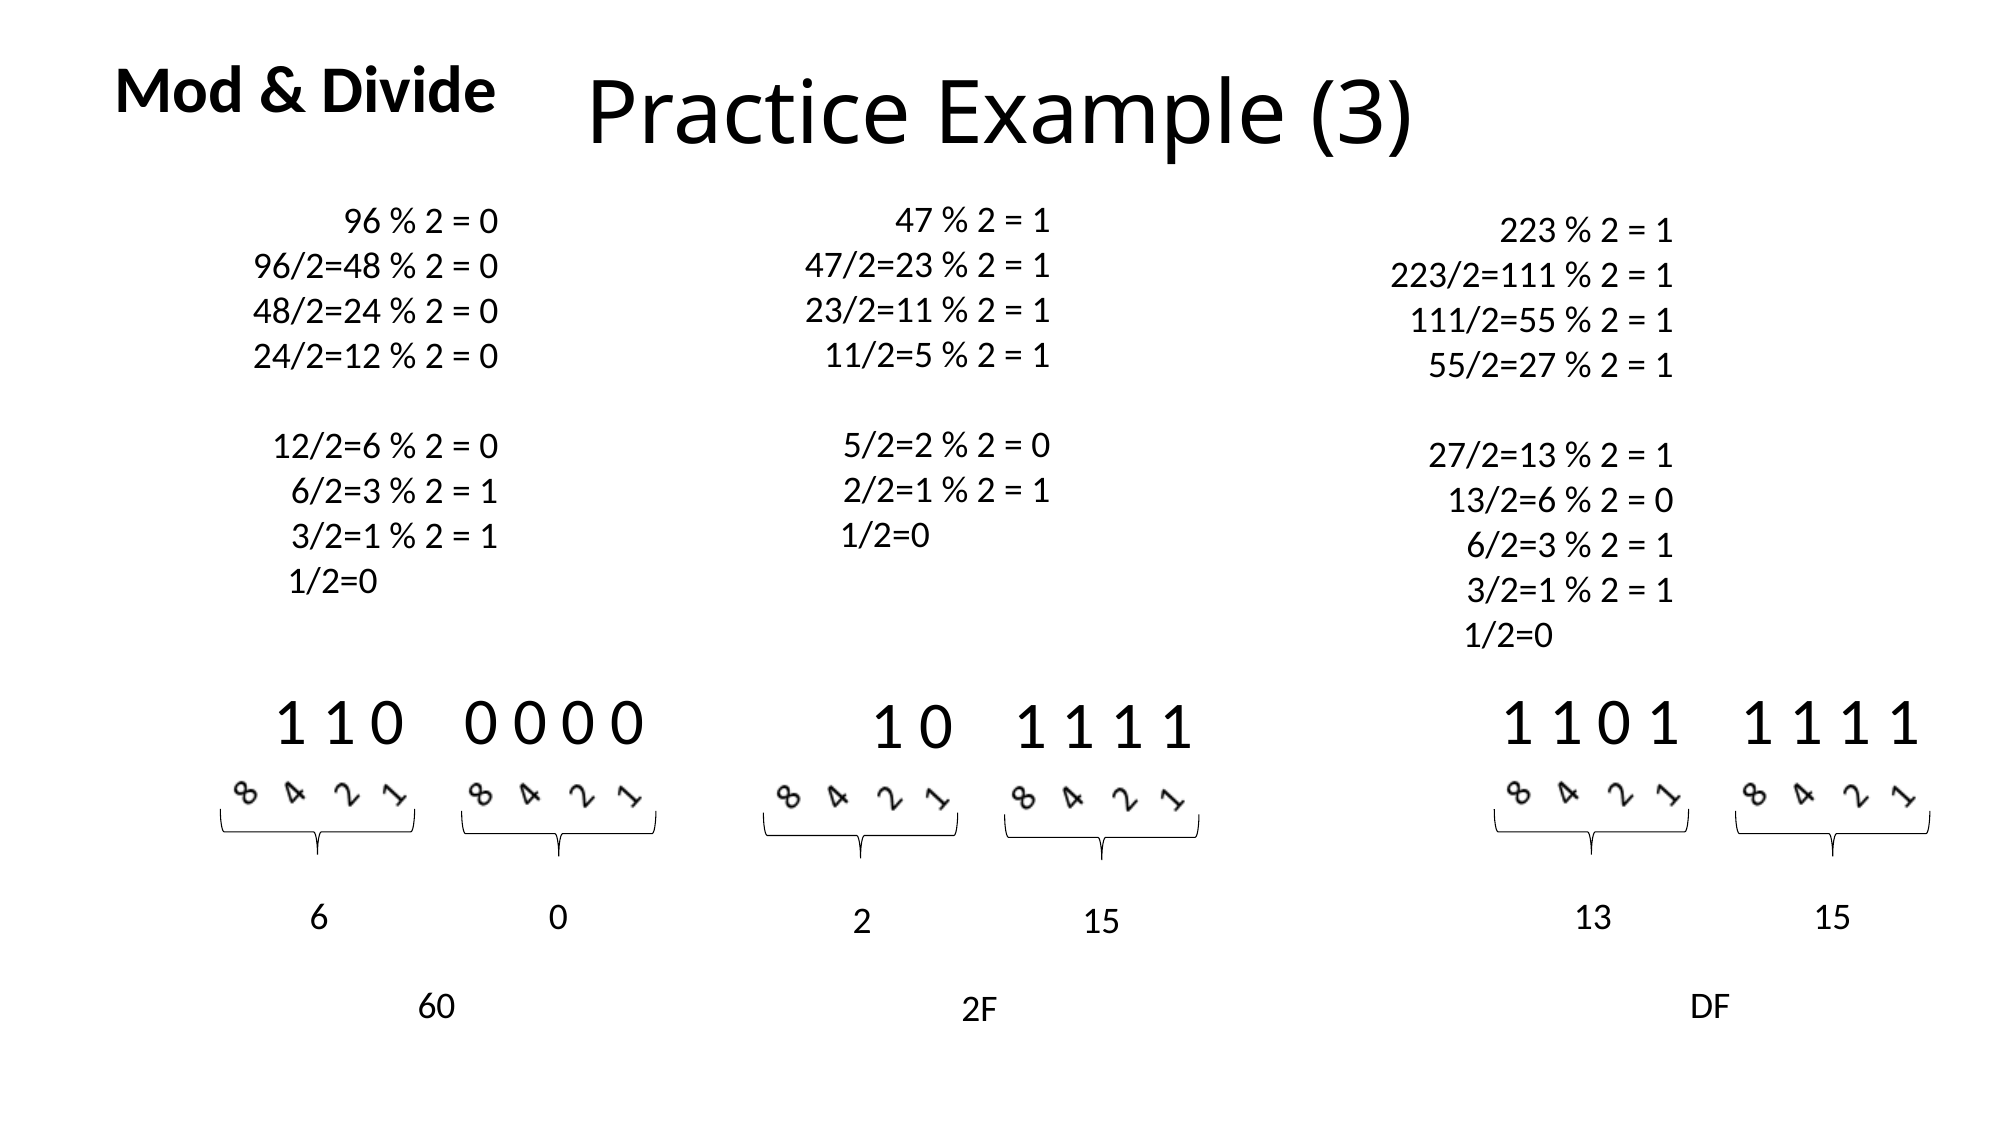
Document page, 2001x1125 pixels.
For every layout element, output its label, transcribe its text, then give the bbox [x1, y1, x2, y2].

picture [1003, 764, 1199, 831]
picture [768, 763, 964, 830]
text_box 6 [241, 884, 397, 945]
text_box 15 [1023, 888, 1180, 949]
picture [1498, 759, 1695, 826]
text_box 47 % 2 = 1 47/2=23 % 2 = 1 23/2=11 % 2 = 1 11/2=5 % 2 = 1 5/2=2 % 2 = 0 2/2=1 % 2 = 1 1/2=0 _ [738, 187, 1066, 563]
text_box [462, 827, 656, 857]
text_box 15 [1754, 884, 1911, 945]
text_box [1736, 827, 1930, 857]
text_box DF [1632, 973, 1789, 1033]
text_box 223 % 2 = 1 223/2=111 % 2 = 1 111/2=55 % 2 = 1 55/2=27 % 2 = 1 27/2=13 % 2 = 1 13/2=6 % 2 = 0 6/2=3 % 2 = 1 3/2=1 % 2 = 1 1/2=0 _ [1361, 197, 1689, 663]
text_box 1 1 0 0 0 0 0 [189, 670, 684, 765]
text_box 2 [784, 888, 940, 949]
text_box 1 0 1 1 1 1 [732, 673, 1227, 769]
text_box 96 % 2 = 0 96/2=48 % 2 = 0 48/2=24 % 2 = 0 24/2=12 % 2 = 0 12/2=6 % 2 = 0 6/2=3 % 2 = 1 3/2=1 % 2 = 1 1/2=0 _ [185, 188, 514, 609]
text_box 1 1 0 1 1 1 1 1 [1463, 670, 1958, 765]
picture [460, 761, 656, 827]
picture [225, 759, 421, 826]
text_box 13 [1515, 884, 1671, 945]
title Practice Example (3) [137, 59, 1863, 170]
text_box [1493, 809, 1688, 855]
text_box Mod & Divide [31, 38, 581, 134]
text_box [1005, 831, 1199, 861]
text_box 2F [901, 976, 1058, 1037]
picture [1734, 761, 1930, 827]
text_box [762, 812, 957, 859]
text_box [219, 808, 414, 855]
text_box 60 [358, 973, 515, 1033]
text_box 0 [480, 884, 637, 945]
